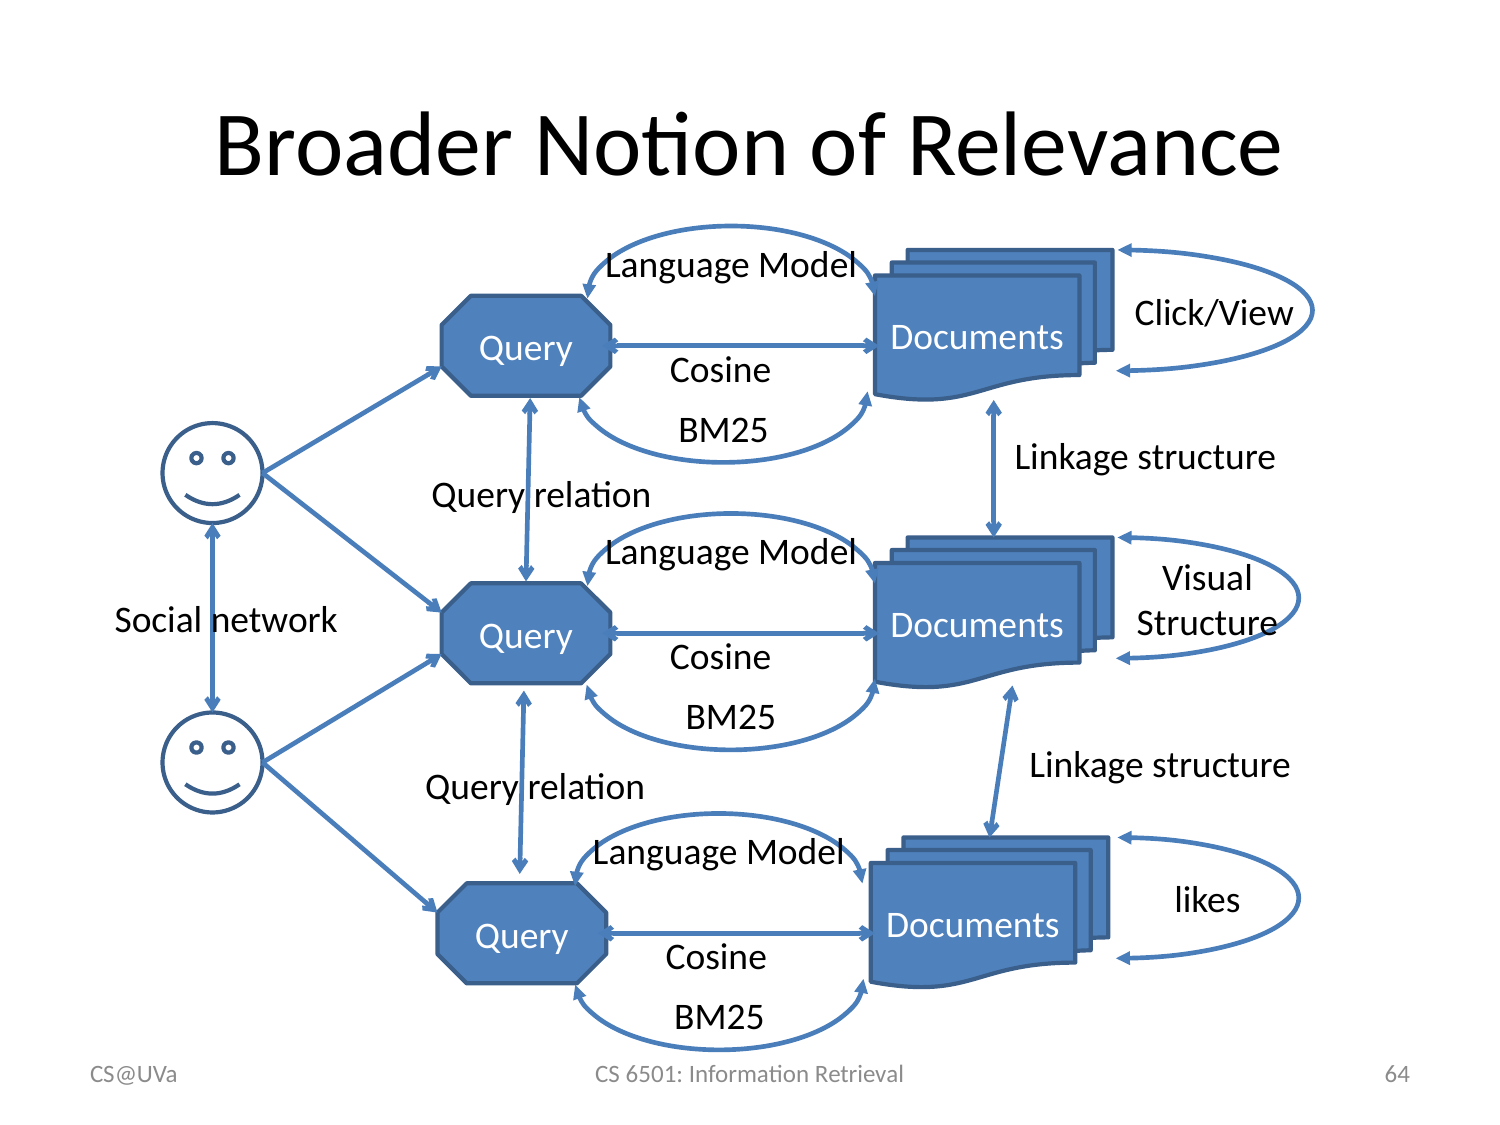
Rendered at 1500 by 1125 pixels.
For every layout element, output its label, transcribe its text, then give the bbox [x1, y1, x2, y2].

footer CS 6501: Information Retrieval [512, 1058, 988, 1103]
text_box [446, 471, 742, 582]
text_box Visual Structure [1115, 546, 1300, 665]
text_box Language Model [746, 513, 879, 584]
text_box Query [446, 590, 613, 686]
slide_number CS@UVa [75, 1042, 425, 1103]
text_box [437, 813, 1109, 1051]
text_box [441, 225, 1113, 463]
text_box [601, 624, 880, 686]
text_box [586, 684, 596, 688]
slide_number 64 [1074, 1042, 1425, 1103]
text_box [446, 690, 736, 875]
text_box Click/View [1117, 243, 1314, 377]
text_box likes [1115, 846, 1300, 965]
text_box BM25 [741, 694, 873, 751]
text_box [1005, 685, 1328, 838]
text_box Documents [872, 535, 1115, 690]
title Broader Notion of Relevance [75, 45, 1425, 233]
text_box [993, 399, 1313, 538]
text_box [99, 366, 442, 913]
